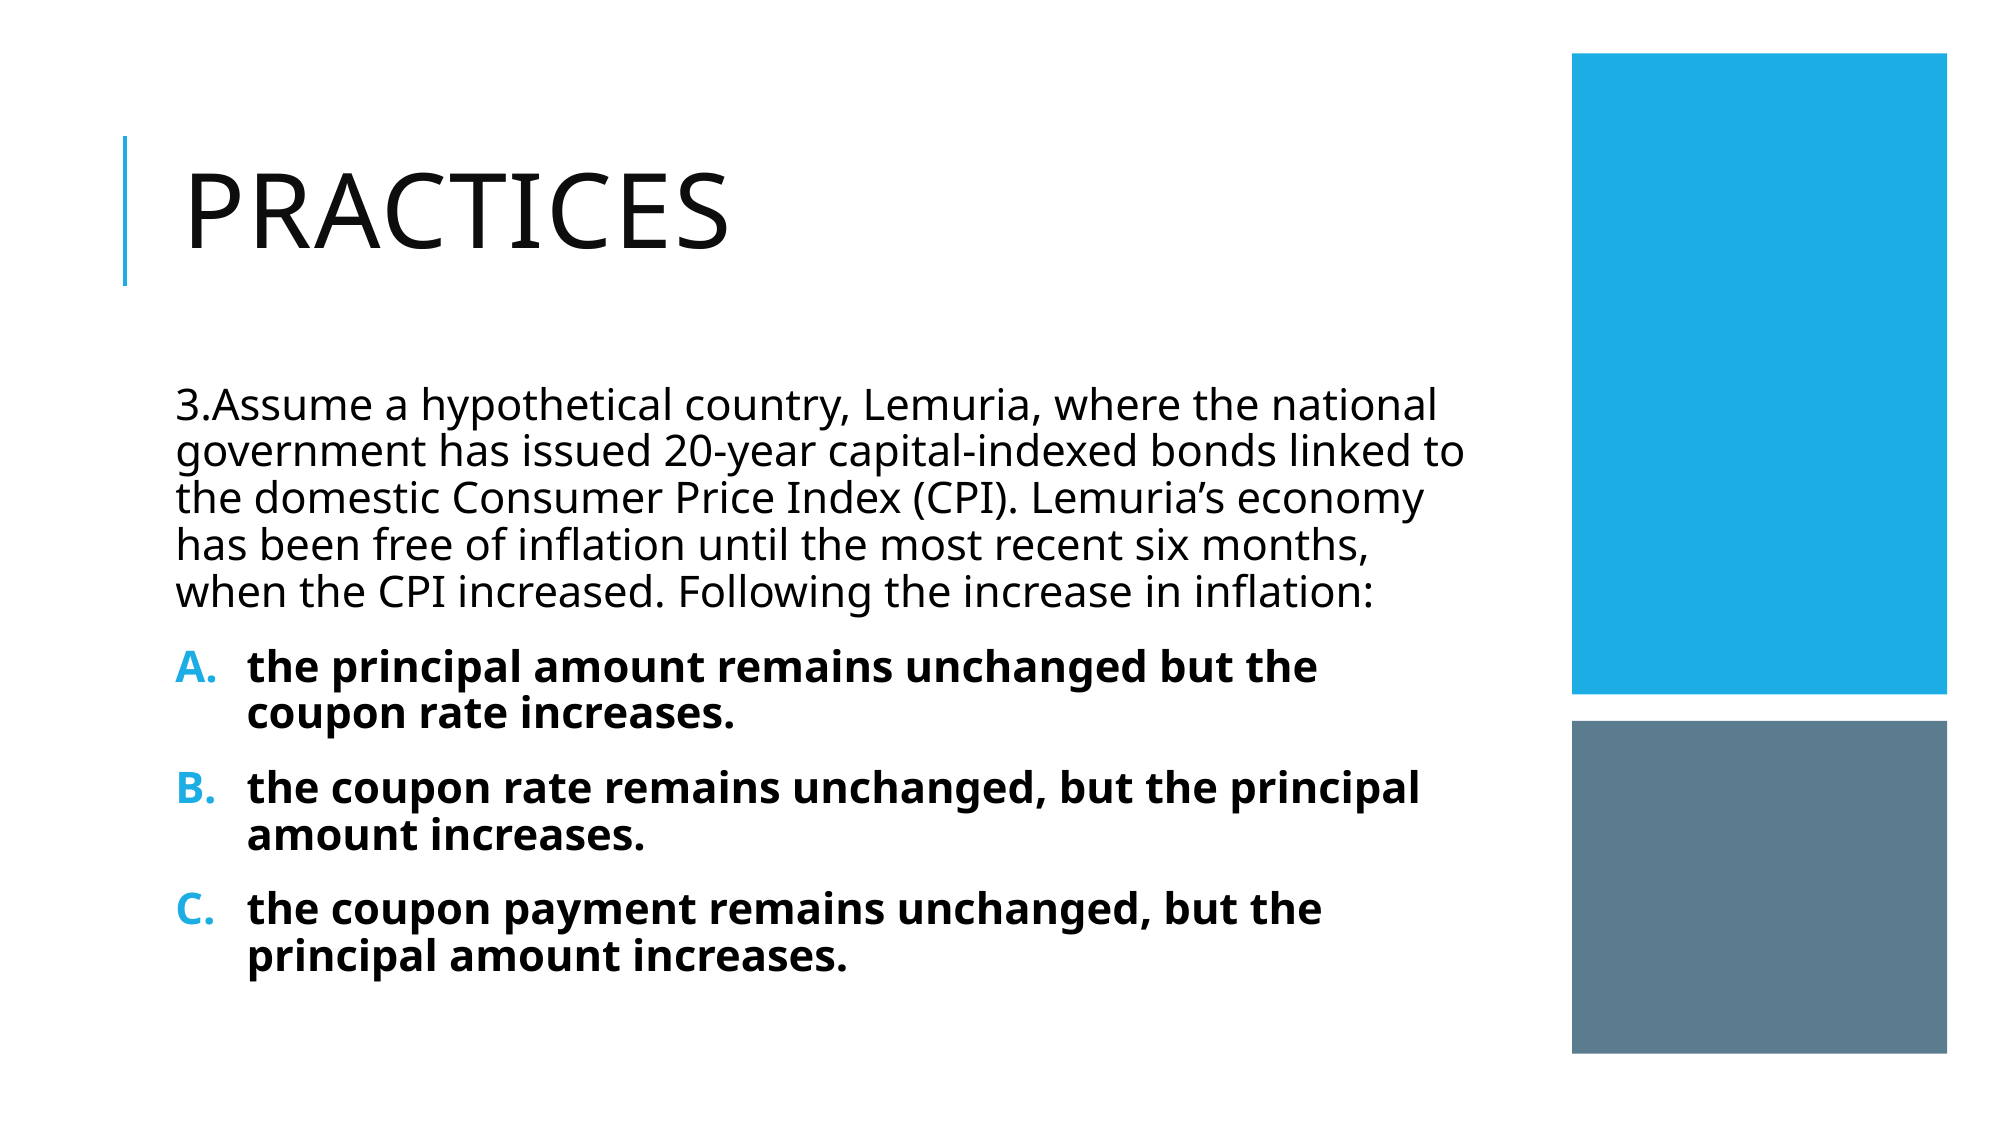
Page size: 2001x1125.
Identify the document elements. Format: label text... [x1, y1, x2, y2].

text_box [1571, 52, 1948, 696]
title practices [168, 96, 1484, 342]
text_box [1571, 720, 1948, 1055]
list 3.Assume a hypothetical country, Lemuria, where the national government has issued 20-year capital-indexed bonds linked to the domestic Consumer Price Index (CPI). Lemuria’s economy has been free of inflation until the most recent six months, when the CPI increased. Following the increase in inflation: the principal amount remains unchanged but the coupon rate increases. the coupon rate remains unchanged, but the principal amount increases. the coupon payment remains unchanged, but the principal amount increases. [168, 375, 1484, 1035]
